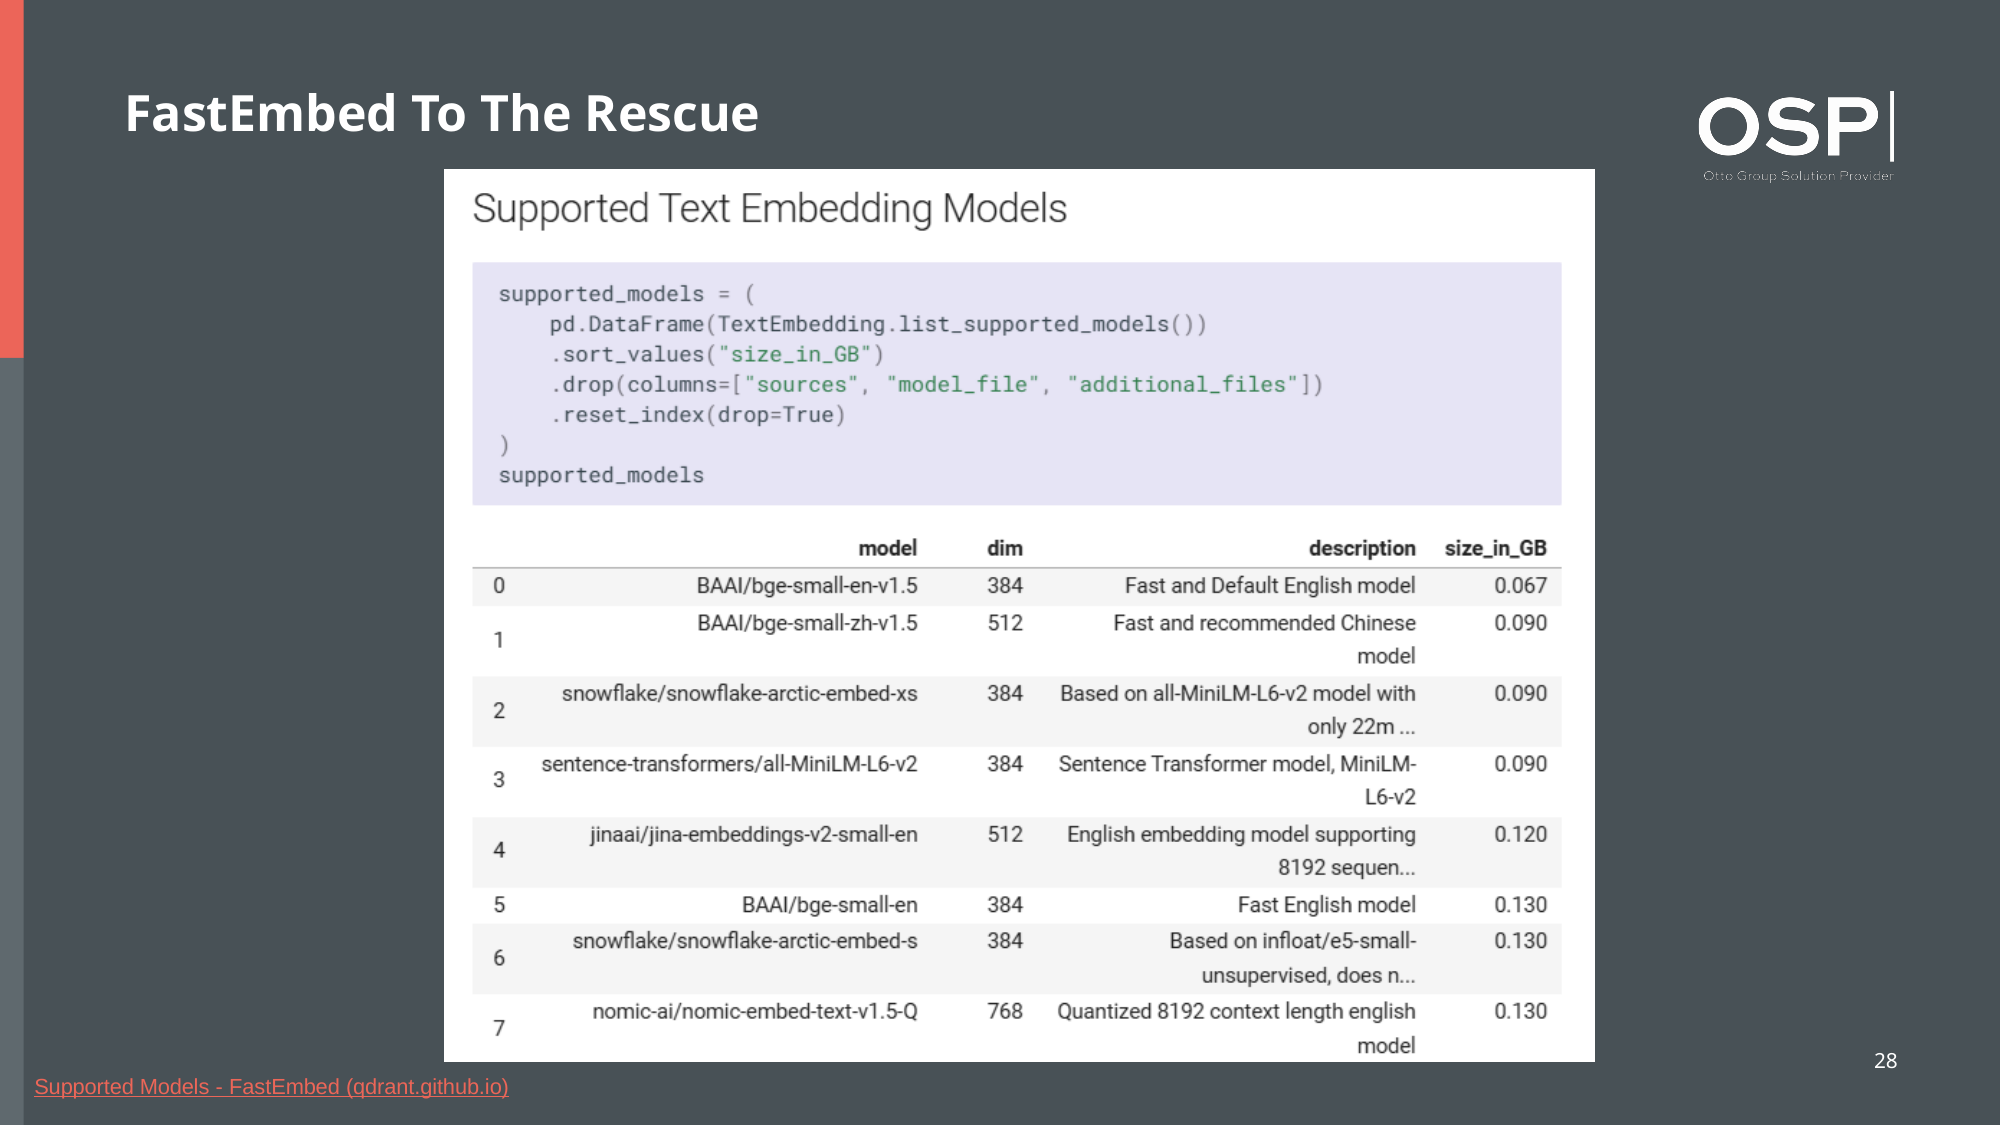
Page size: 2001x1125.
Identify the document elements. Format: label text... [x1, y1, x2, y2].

text_box Supported Models - FastEmbed (qdrant.github.io) [19, 1065, 1020, 1107]
title FastEmbed To The Rescue [124, 0, 1595, 145]
slide_number 28 [1793, 985, 1898, 1125]
picture [444, 169, 1595, 1062]
